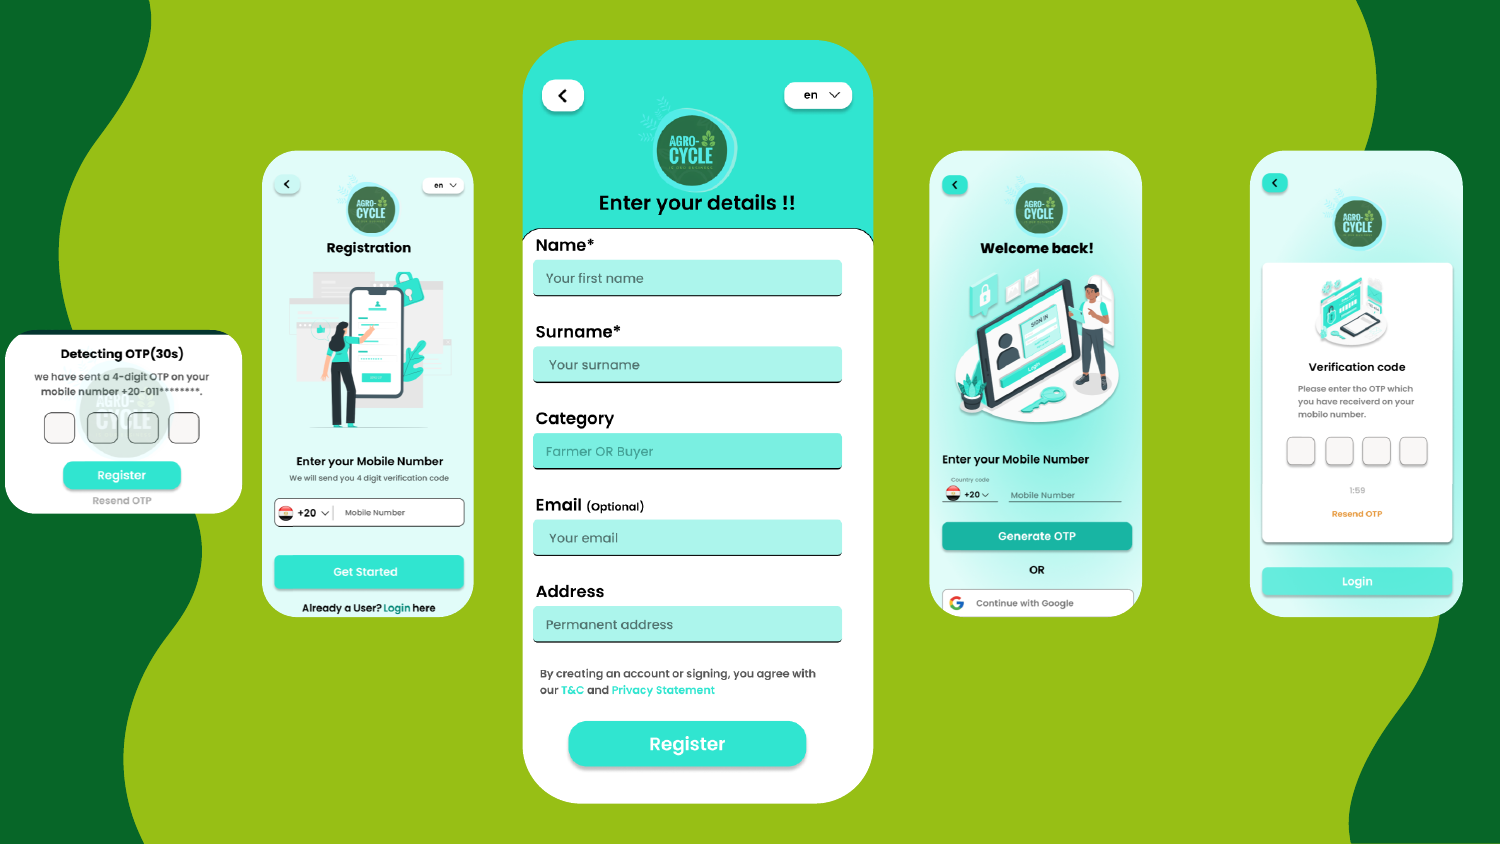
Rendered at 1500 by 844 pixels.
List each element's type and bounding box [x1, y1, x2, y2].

picture [261, 150, 474, 618]
picture [1249, 150, 1464, 618]
picture [929, 150, 1143, 618]
picture [4, 329, 243, 514]
picture [522, 39, 874, 804]
